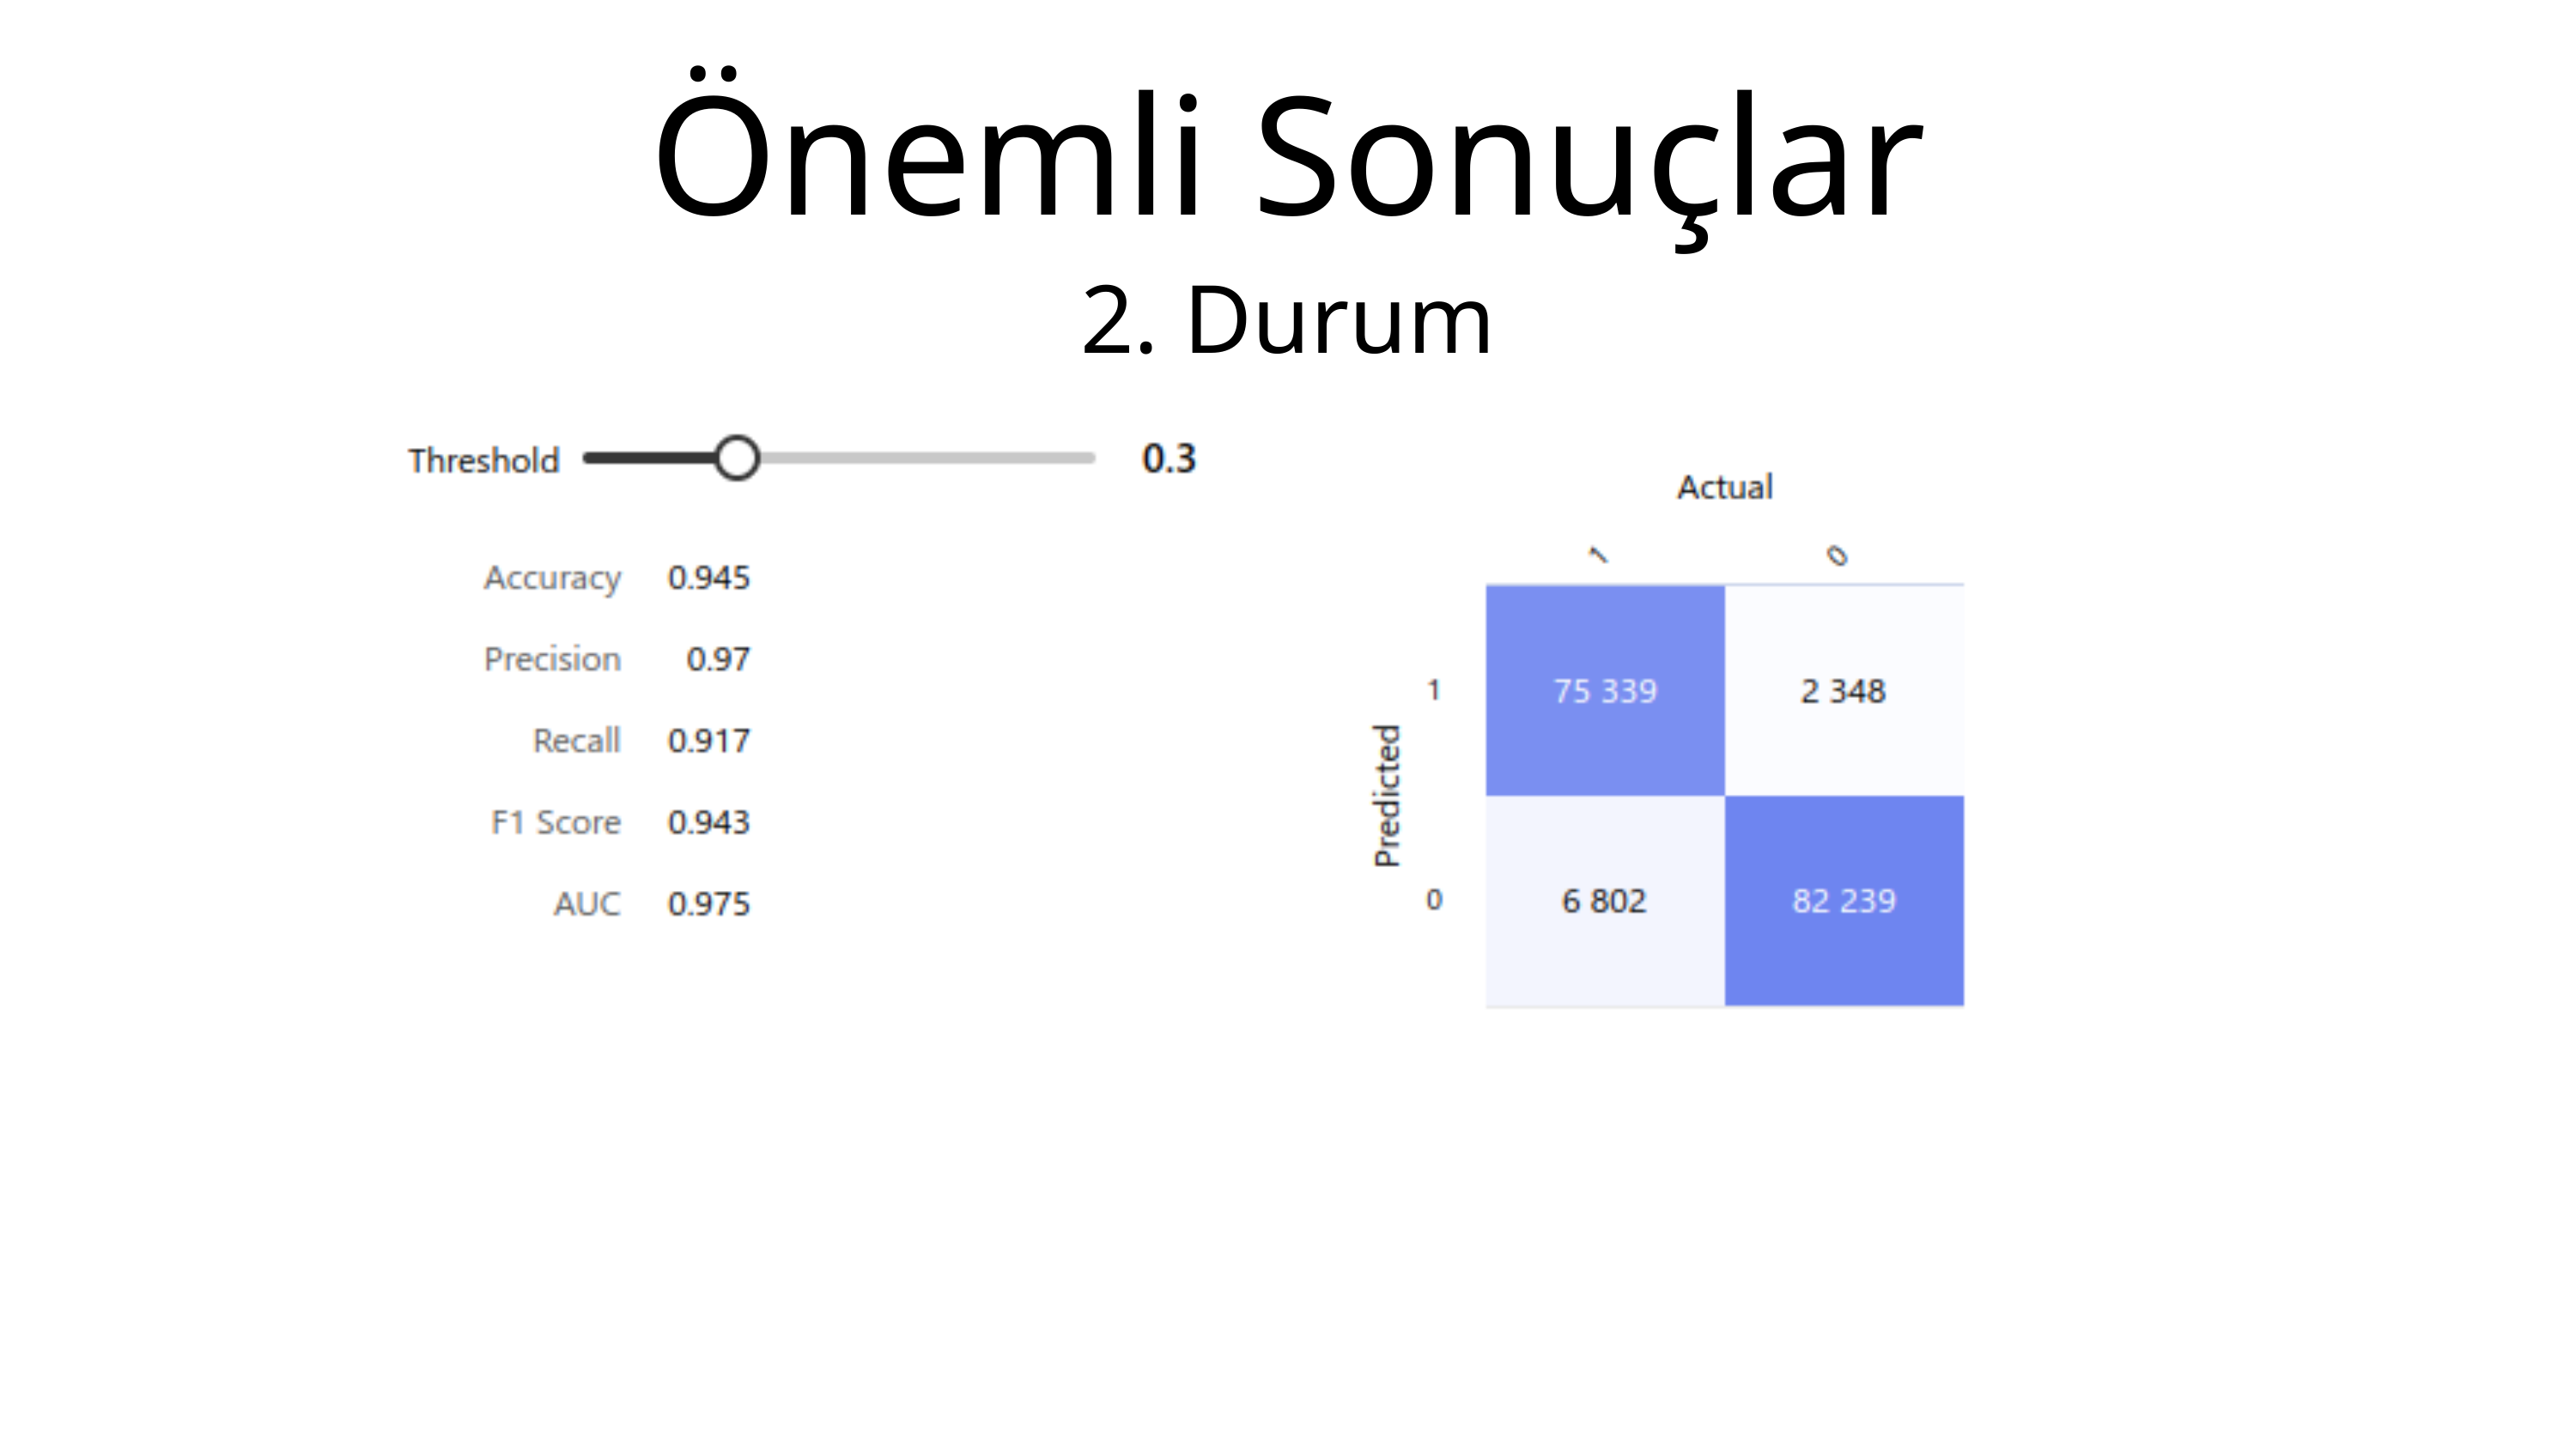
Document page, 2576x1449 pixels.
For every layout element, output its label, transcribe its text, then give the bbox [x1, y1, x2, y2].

text_box Önemli Sonuçlar [622, 34, 1954, 249]
text_box [348, 366, 2228, 1082]
text_box 2. Durum [1079, 239, 1497, 372]
